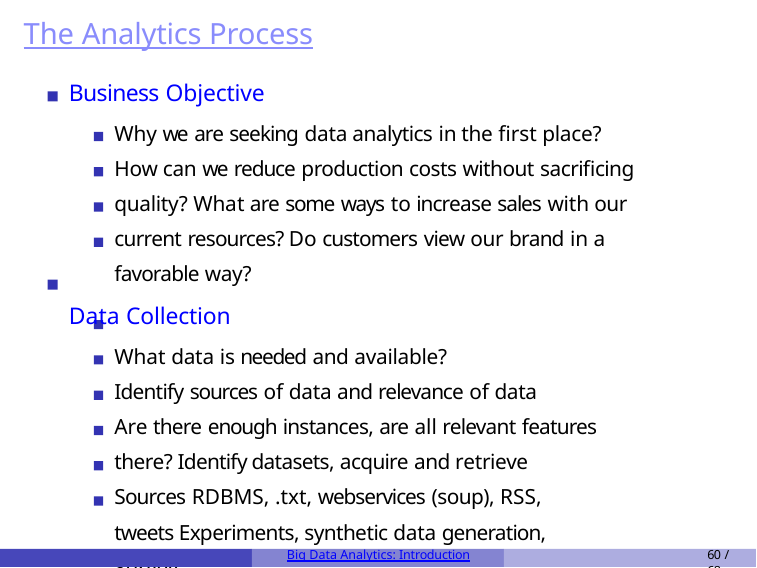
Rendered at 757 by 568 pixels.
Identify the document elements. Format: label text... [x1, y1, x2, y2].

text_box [0, 548, 757, 568]
title The Analytics Process [21, 12, 724, 111]
text_box [47, 91, 58, 102]
text_box [47, 279, 58, 290]
text_box Business Objective Why we are seeking data analytics in the first place? How can we reduce production costs without sacrificing quality? What are some ways to increase sales with our current resources? Do customers view our brand in a favorable way? Data Collection What data is needed and available? Identify sources of data and relevance of data Are there enough instances, are all relevant features there? Identify datasets, acquire and retrieve Sources RDBMS, .txt, webservices (soup), RSS, tweets Experiments, synthetic data generation, Survey [66, 61, 686, 547]
